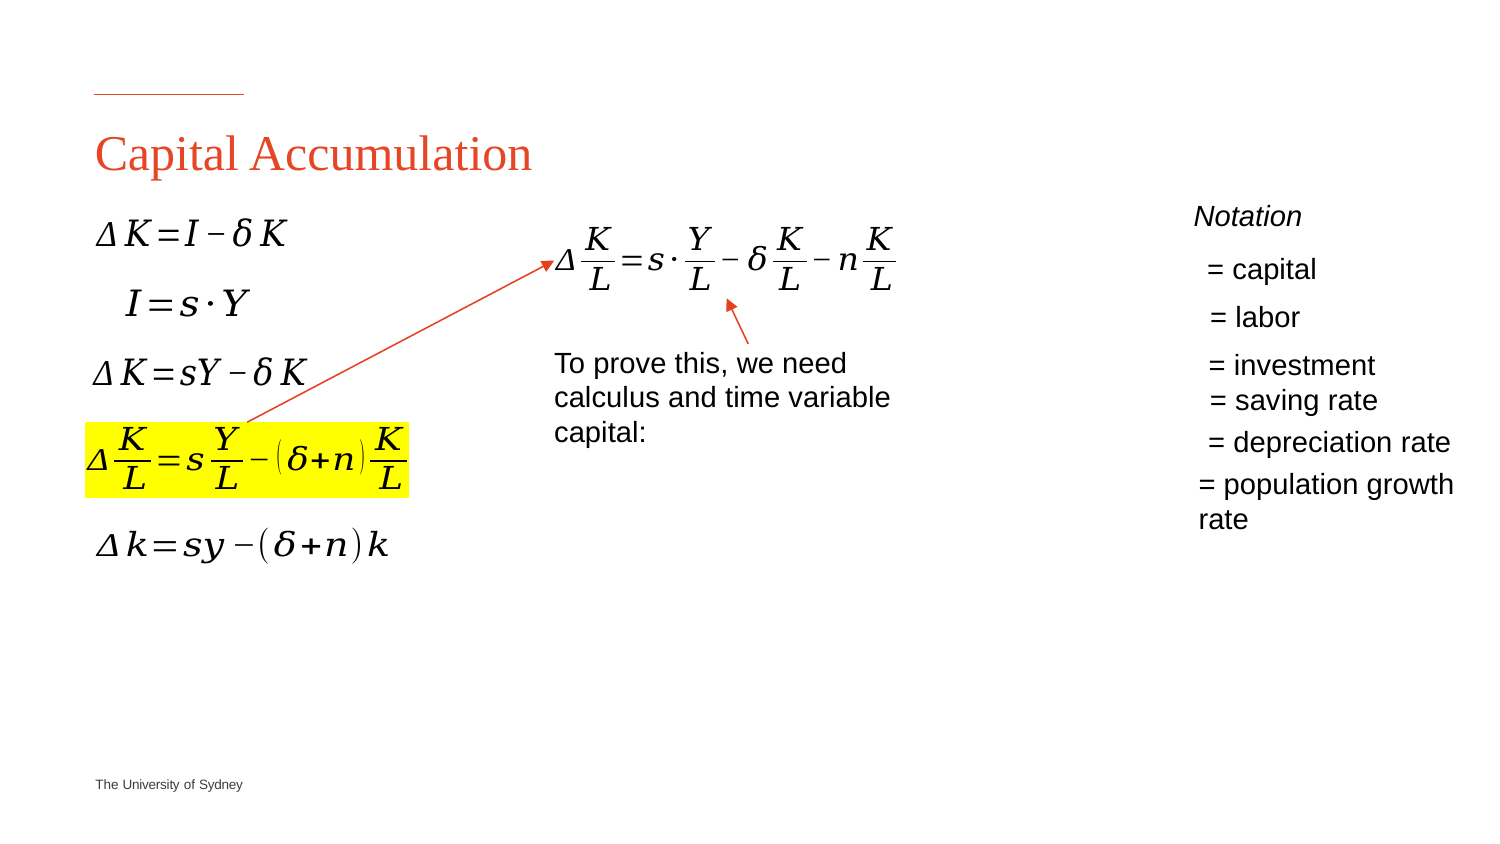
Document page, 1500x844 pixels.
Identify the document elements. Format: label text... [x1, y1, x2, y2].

title Capital Accumulation [94, 120, 1406, 182]
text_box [246, 260, 555, 423]
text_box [726, 298, 749, 345]
text_box Notation [1178, 189, 1500, 240]
